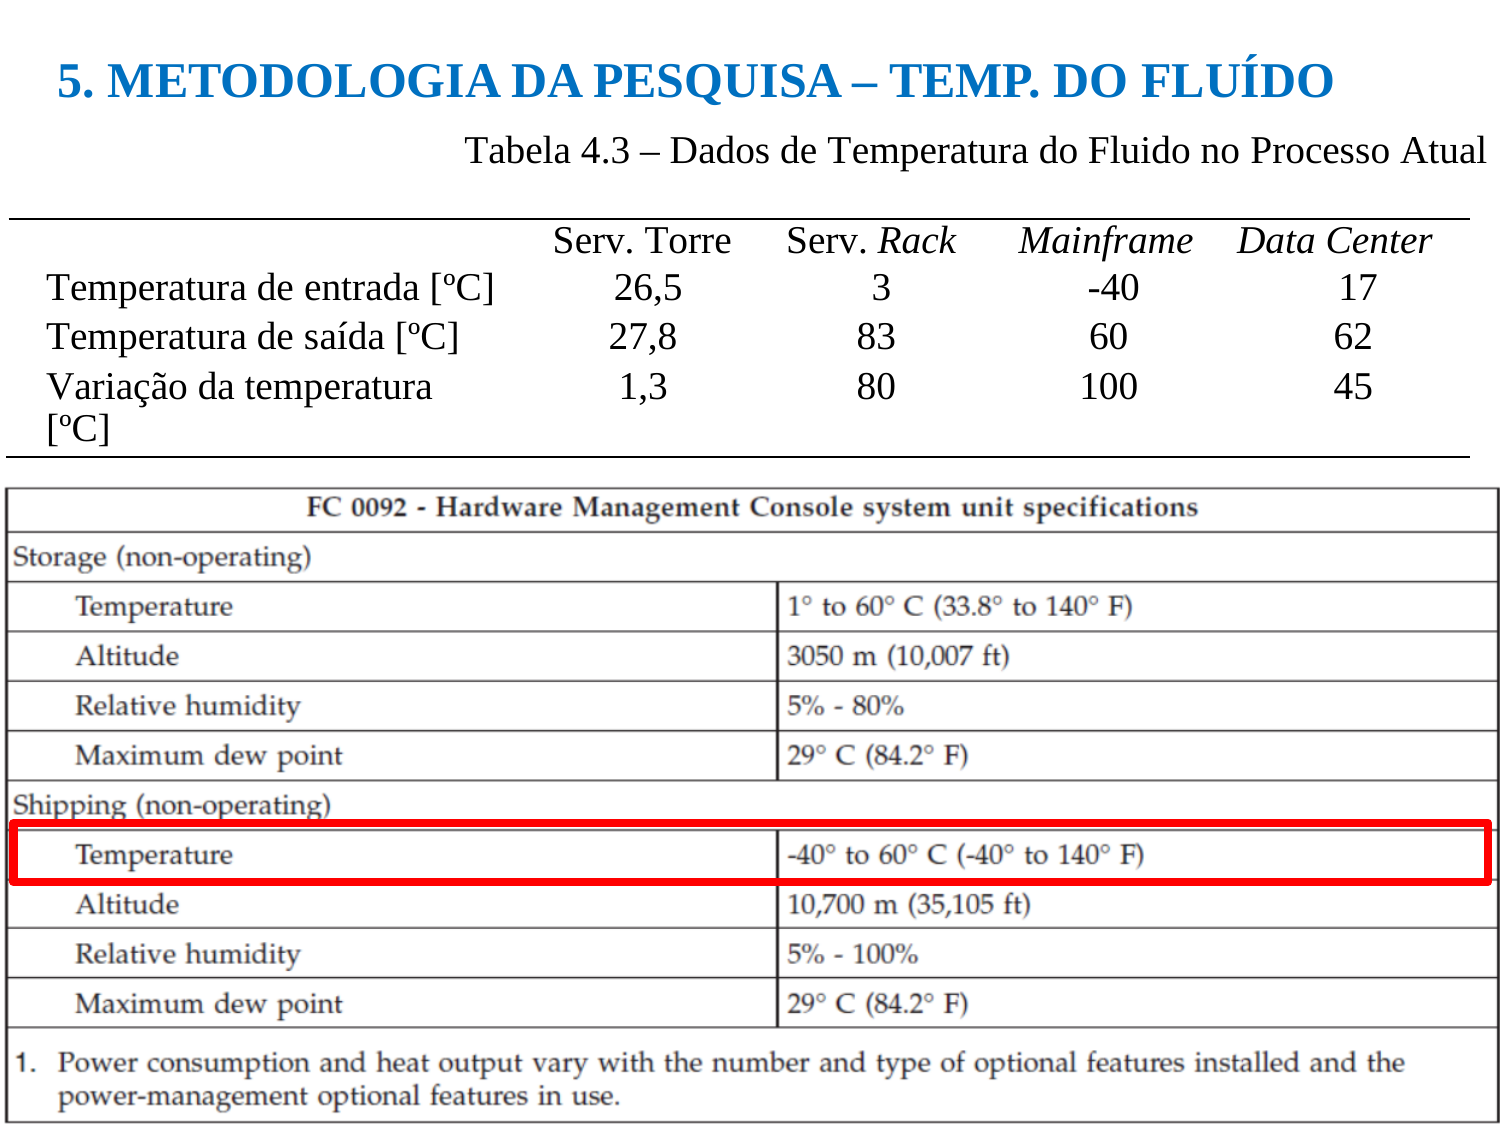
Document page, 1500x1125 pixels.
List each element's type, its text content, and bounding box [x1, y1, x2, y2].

picture [0, 59, 1500, 1125]
text_box 5. METODOLOGIA DA PESQUISA – TEMP. DO FLUÍDO [0, 31, 1412, 115]
